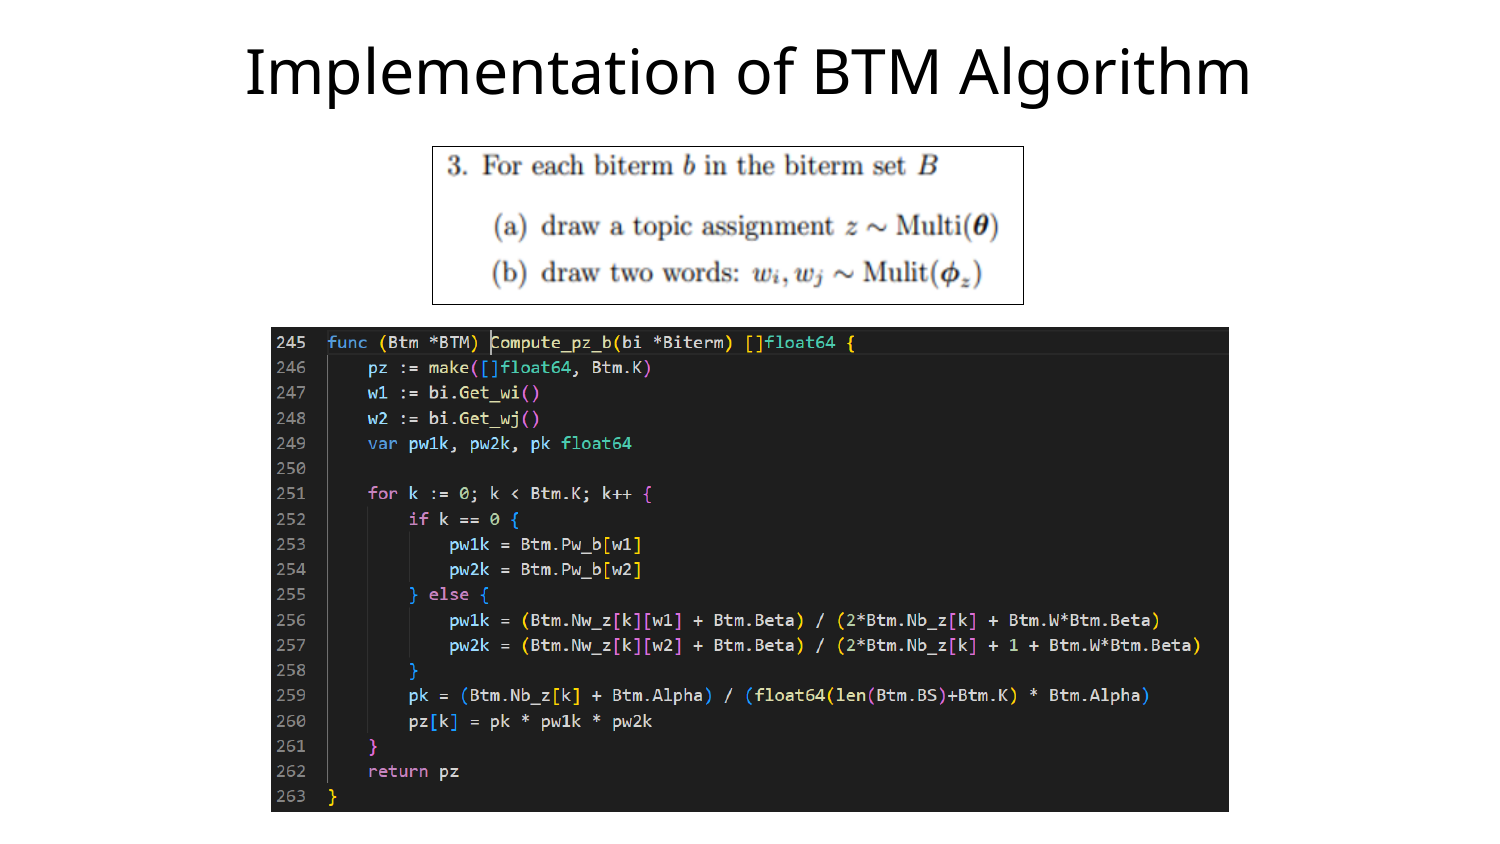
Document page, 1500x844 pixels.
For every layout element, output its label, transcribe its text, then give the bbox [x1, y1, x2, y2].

picture [431, 146, 1024, 305]
picture [271, 327, 1229, 813]
title Implementation of BTM Algorithm [75, 67, 1425, 147]
